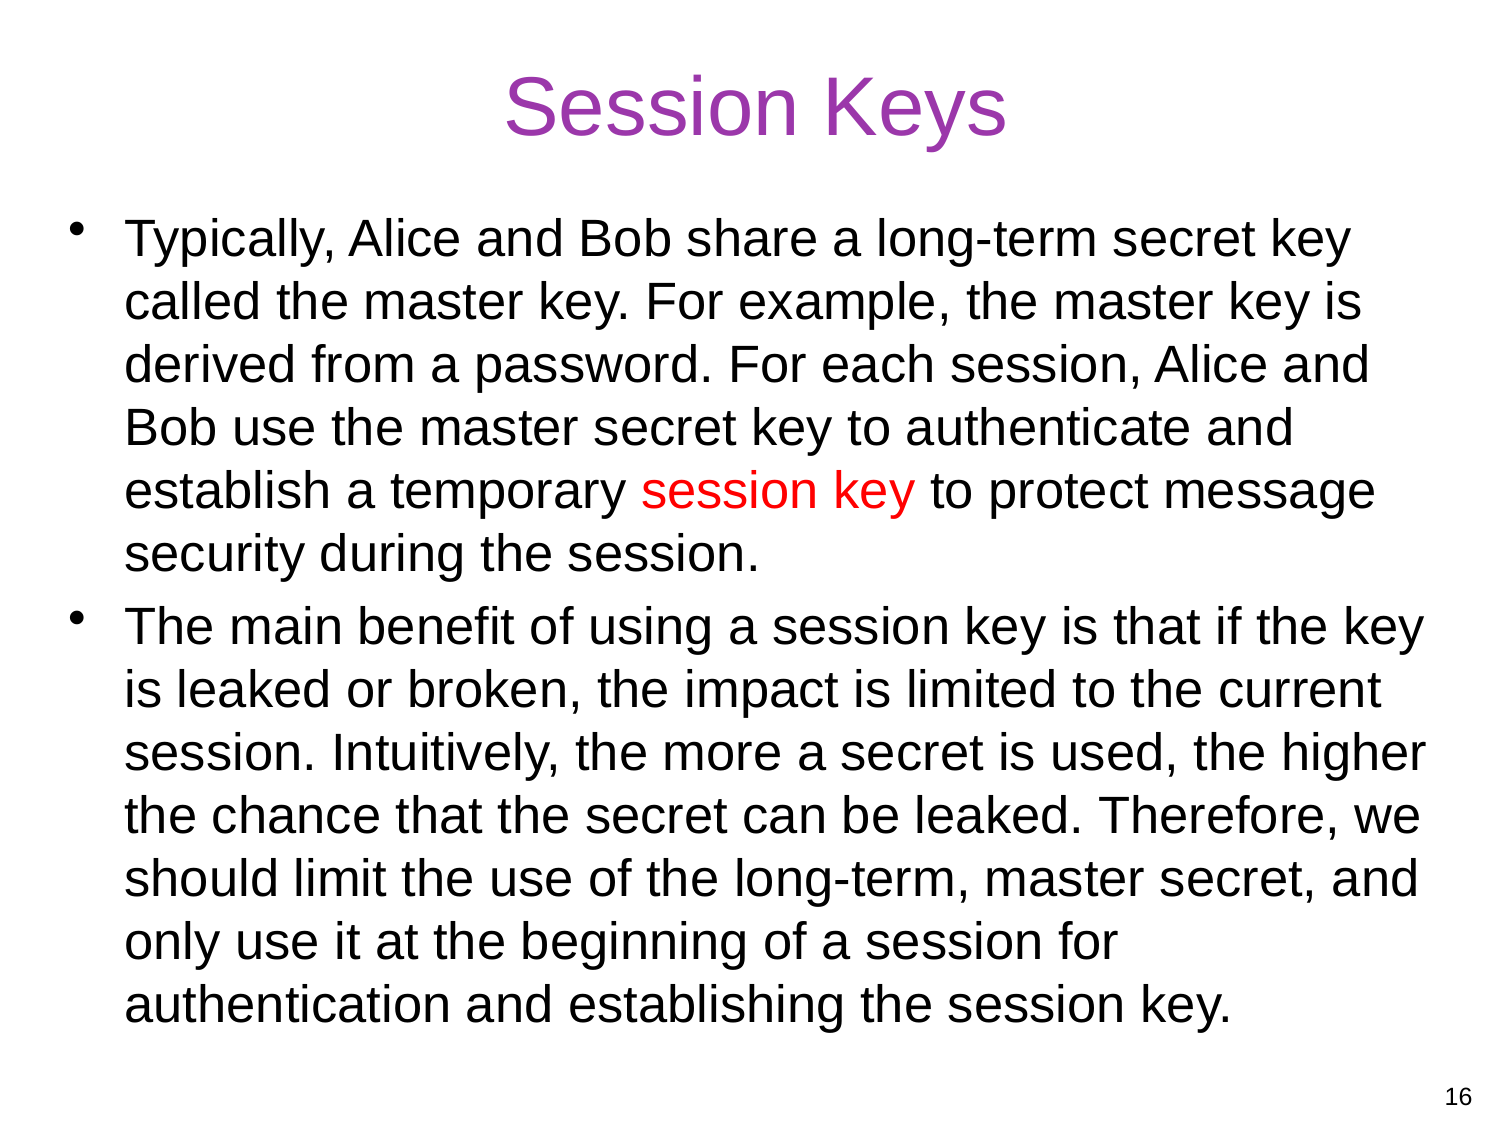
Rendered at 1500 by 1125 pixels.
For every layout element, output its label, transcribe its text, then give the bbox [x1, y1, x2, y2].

title Session Keys [52, 30, 1459, 174]
list Typically, Alice and Bob share a long-term secret key called the master key. For example, the master key is derived from a password. For each session, Alice and Bob use the master secret key to authenticate and establish a temporary session key to protect message security during the session. The main benefit of using a session key is that if the key is leaked or broken, the impact is limited to the current session. Intuitively, the more a secret is used, the higher the chance that the secret can be leaked. Therefore, we should limit the use of the long-term, master secret, and only use it at the beginning of a session for authentication and establishing the session key. [52, 196, 1459, 1059]
slide_number 16 [1137, 1073, 1488, 1114]
